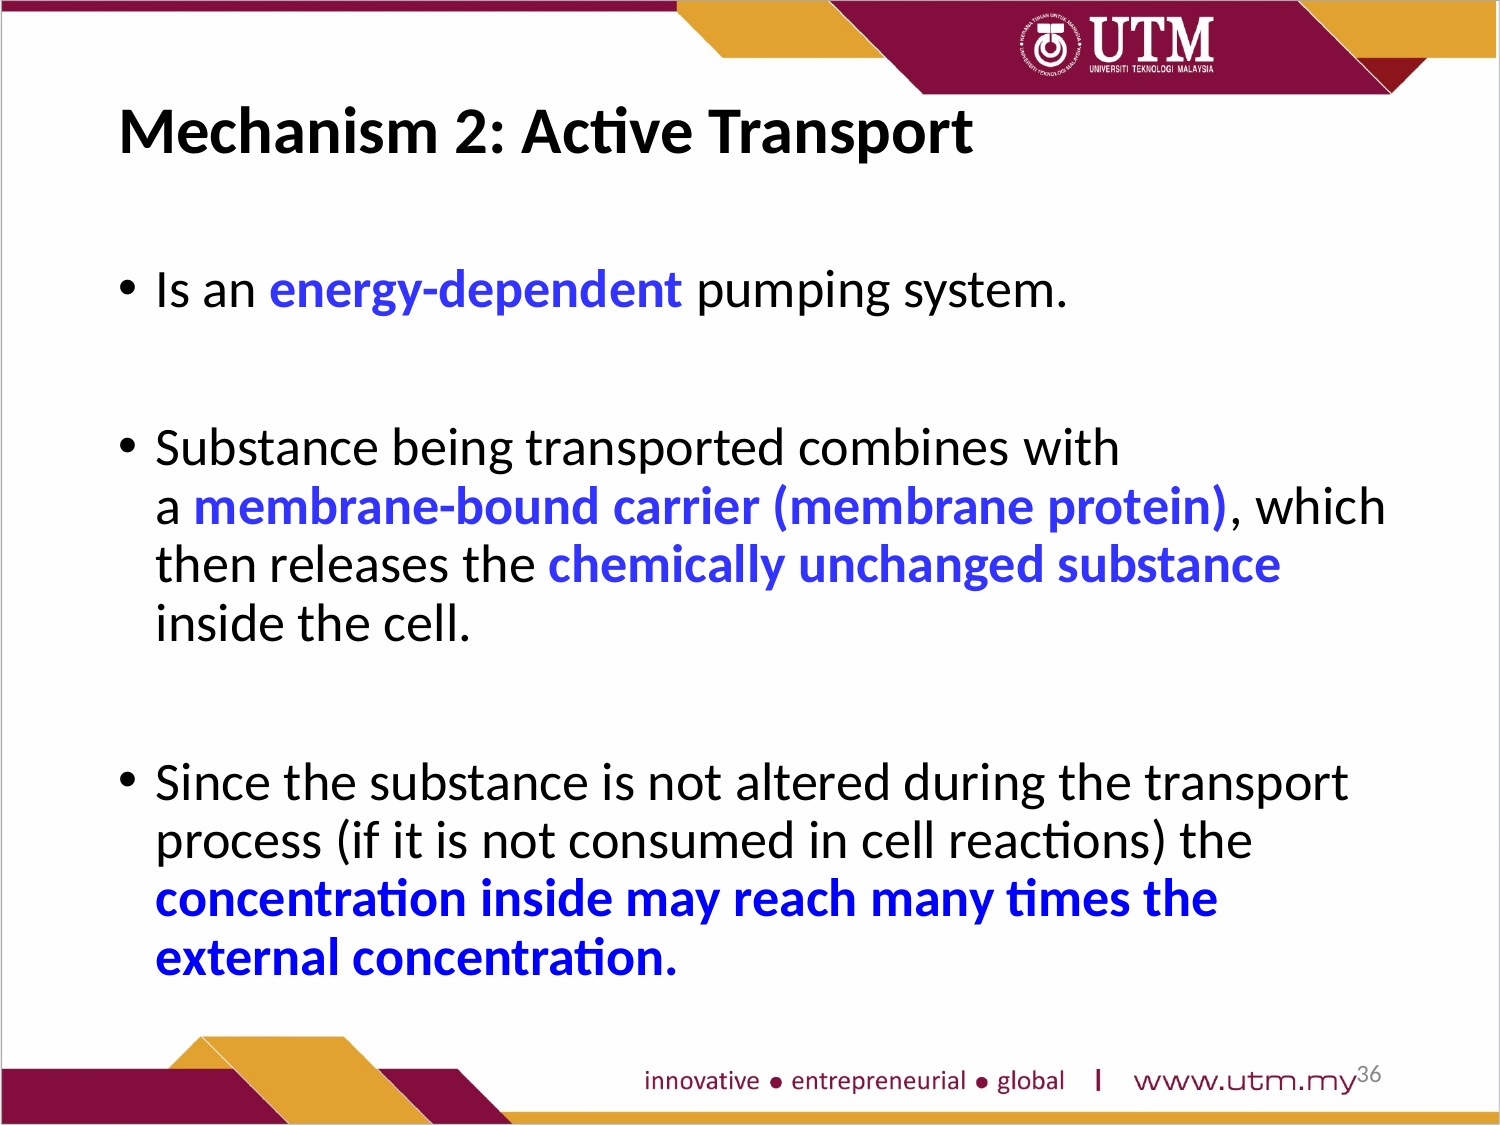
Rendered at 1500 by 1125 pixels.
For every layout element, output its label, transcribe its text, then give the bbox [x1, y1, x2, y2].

title Mechanism 2: Active Transport [103, 23, 1397, 241]
list Is an energy-dependent pumping system. Substance being transported combines with a membrane-bound carrier (membrane protein), which then releases the chemically unchanged substance inside the cell. Since the substance is not altered during the transport process (if it is not consumed in cell reactions) the concentration inside may reach many times the external concentration. [103, 252, 1416, 1058]
slide_number 36 [1059, 1042, 1397, 1103]
picture [0, 0, 1500, 1125]
